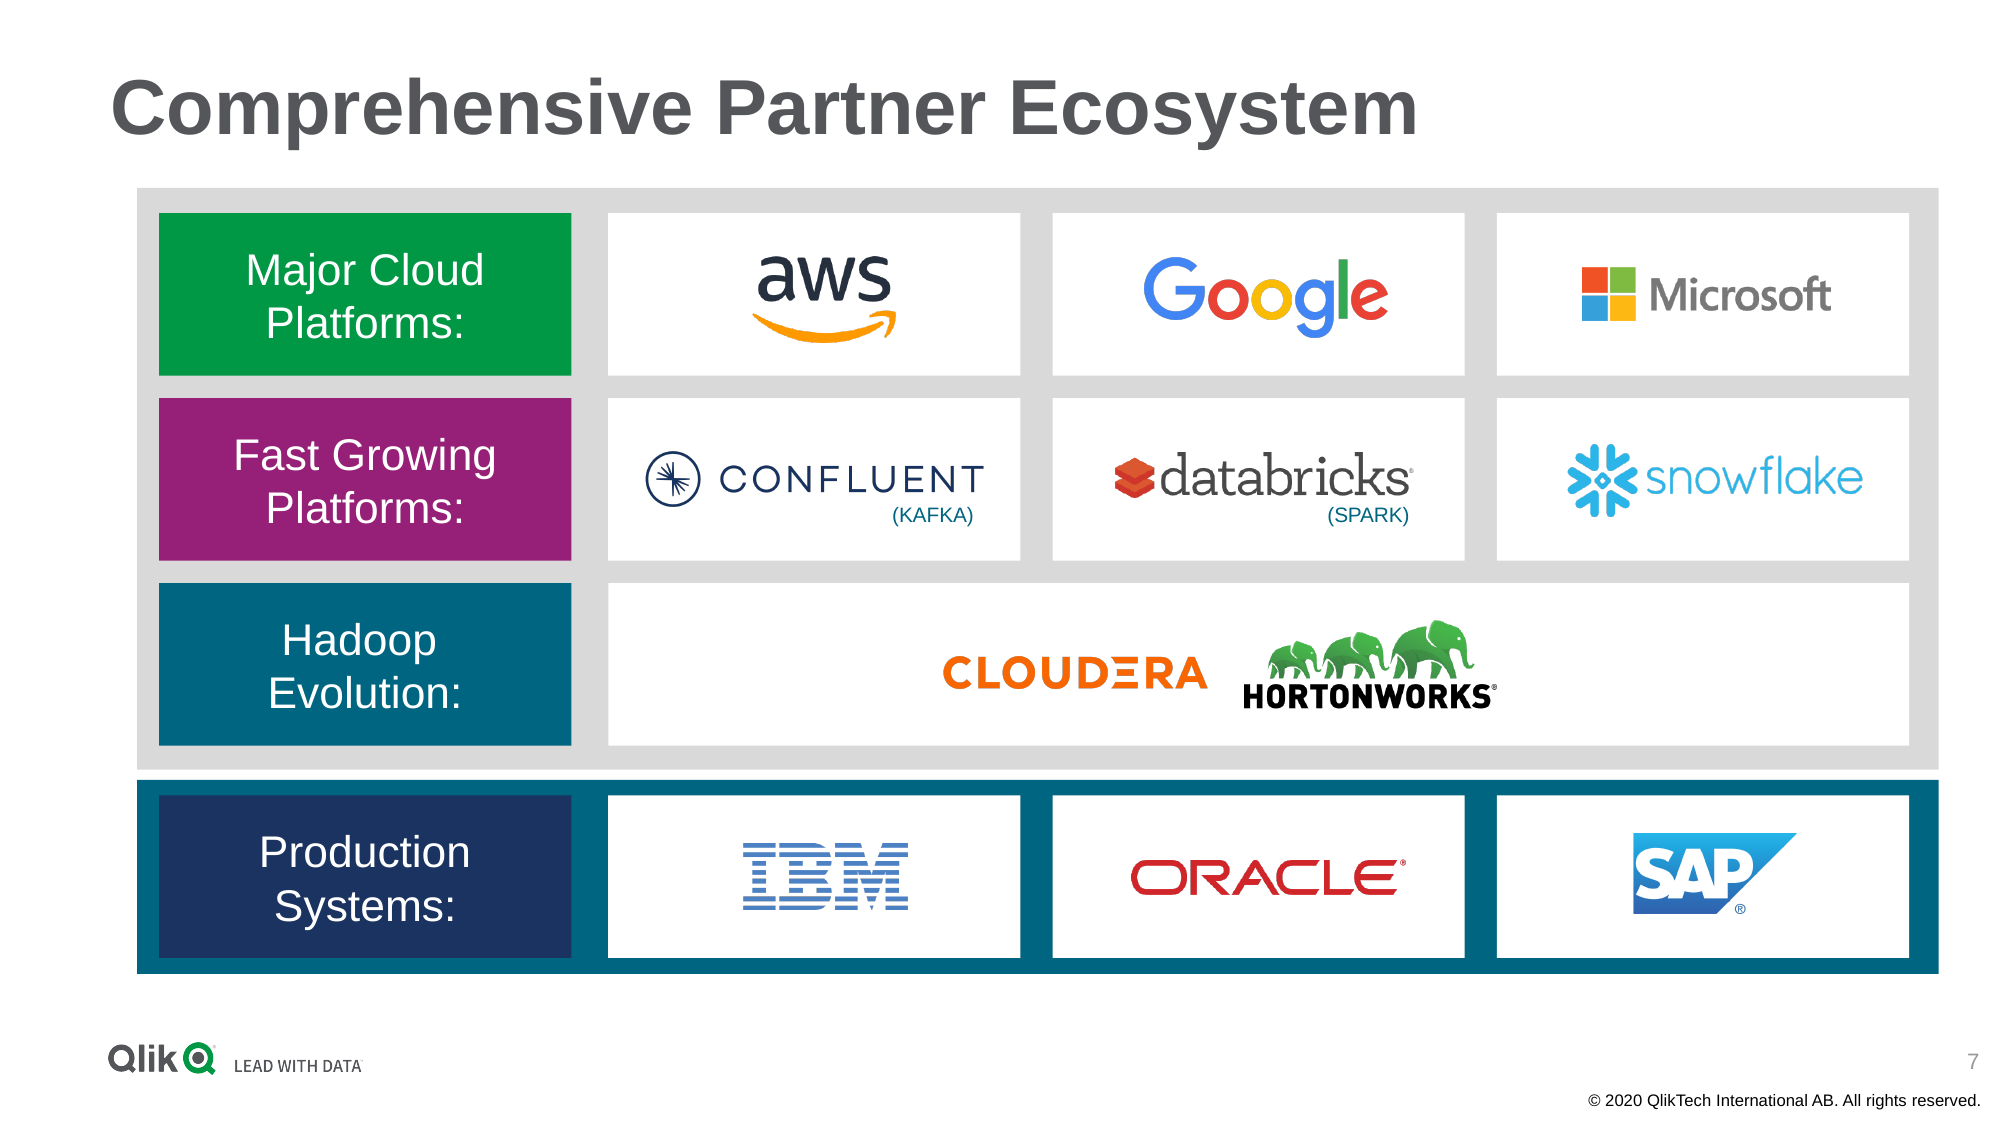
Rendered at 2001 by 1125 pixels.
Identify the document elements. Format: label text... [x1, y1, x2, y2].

text_box [607, 397, 1021, 562]
text_box [1052, 794, 1466, 959]
picture [1633, 832, 1797, 914]
picture [1567, 444, 1863, 517]
picture [751, 256, 896, 343]
picture [1144, 257, 1388, 338]
picture [1131, 859, 1406, 895]
title Comprehensive Partner Ecosystem [110, 60, 1884, 173]
text_box [1496, 397, 1910, 562]
picture [108, 1042, 363, 1075]
text_box [1052, 212, 1466, 377]
text_box Major Cloud Platforms: [158, 212, 572, 377]
text_box [1496, 794, 1910, 959]
picture [1244, 619, 1497, 709]
text_box (SPARK) [1312, 494, 1429, 534]
picture [644, 451, 984, 507]
text_box [607, 794, 1021, 959]
text_box [136, 779, 1940, 975]
picture [743, 843, 908, 910]
text_box Fast Growing Platforms: [158, 397, 572, 562]
text_box [136, 187, 1940, 771]
text_box [607, 582, 1910, 747]
text_box [1496, 212, 1910, 377]
text_box (KAFKA) [877, 494, 991, 535]
picture [943, 656, 1208, 689]
picture [1111, 452, 1417, 498]
text_box Hadoop Evolution: [158, 582, 572, 747]
picture [1582, 267, 1831, 321]
text_box Production Systems: [158, 794, 572, 959]
text_box [1052, 397, 1466, 562]
text_box [607, 212, 1021, 377]
